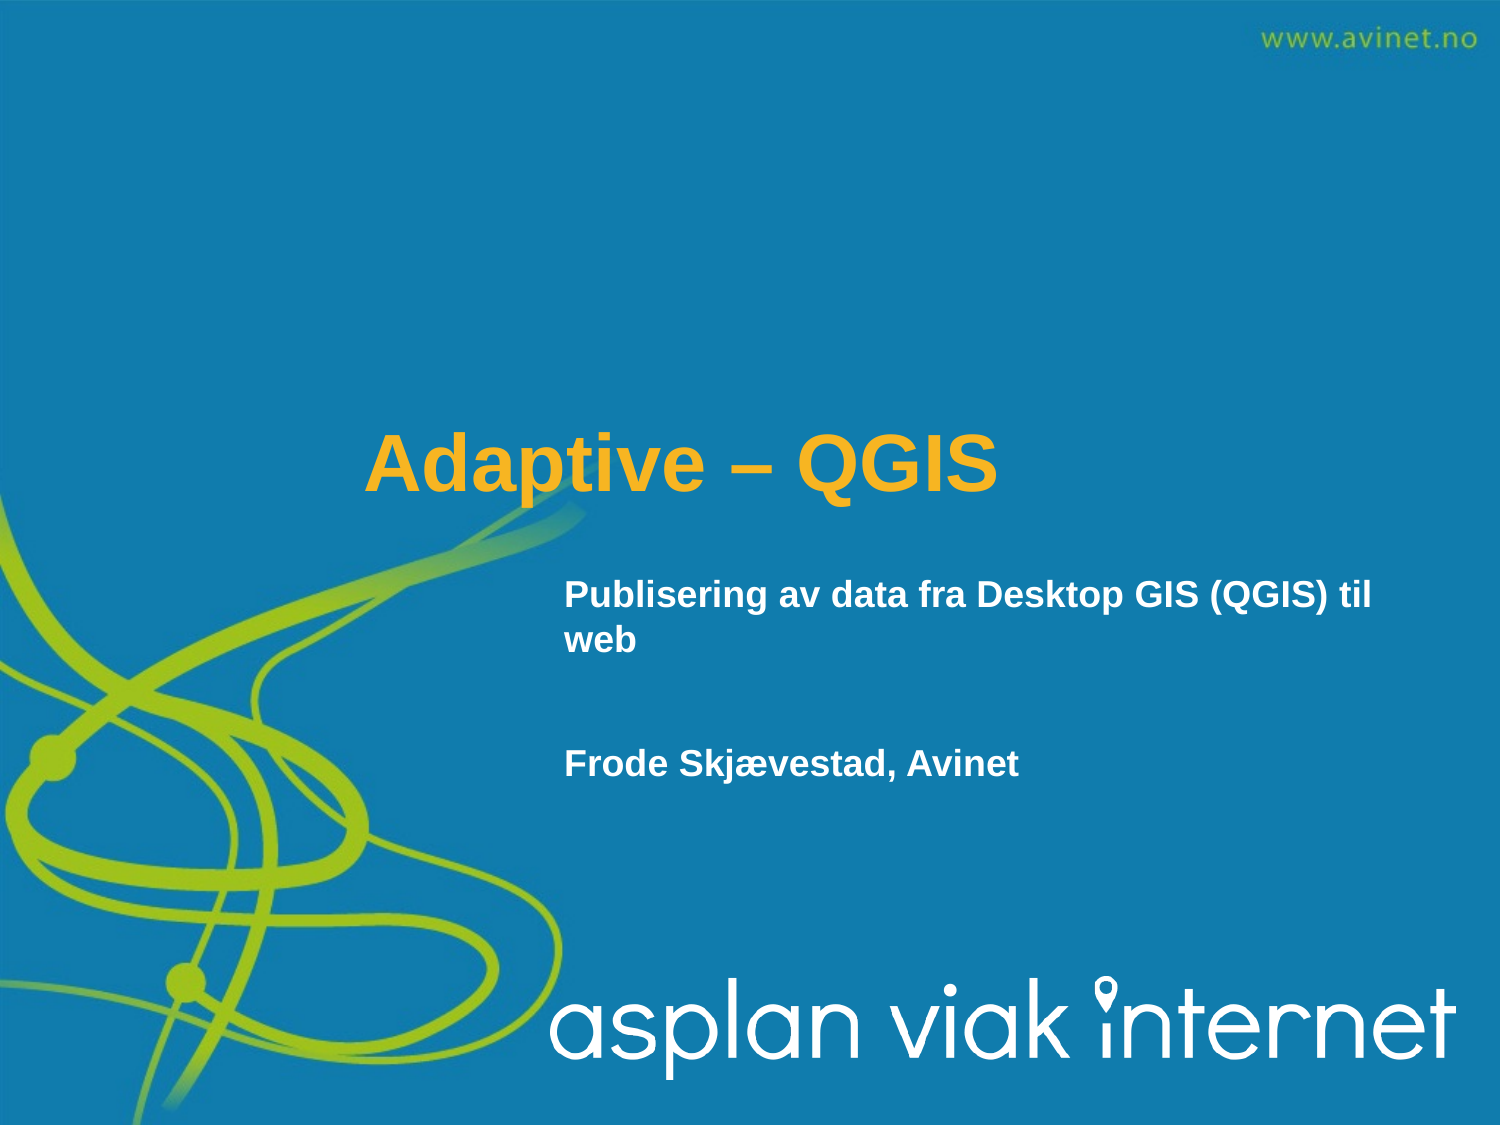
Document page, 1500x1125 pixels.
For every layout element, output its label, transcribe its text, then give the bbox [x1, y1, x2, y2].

title Adaptive – QGIS [348, 401, 1400, 516]
picture [0, 0, 1500, 1125]
subtitle Publisering av data fra Desktop GIS (QGIS) til web Frode Skjævestad, Avinet [549, 562, 1400, 894]
